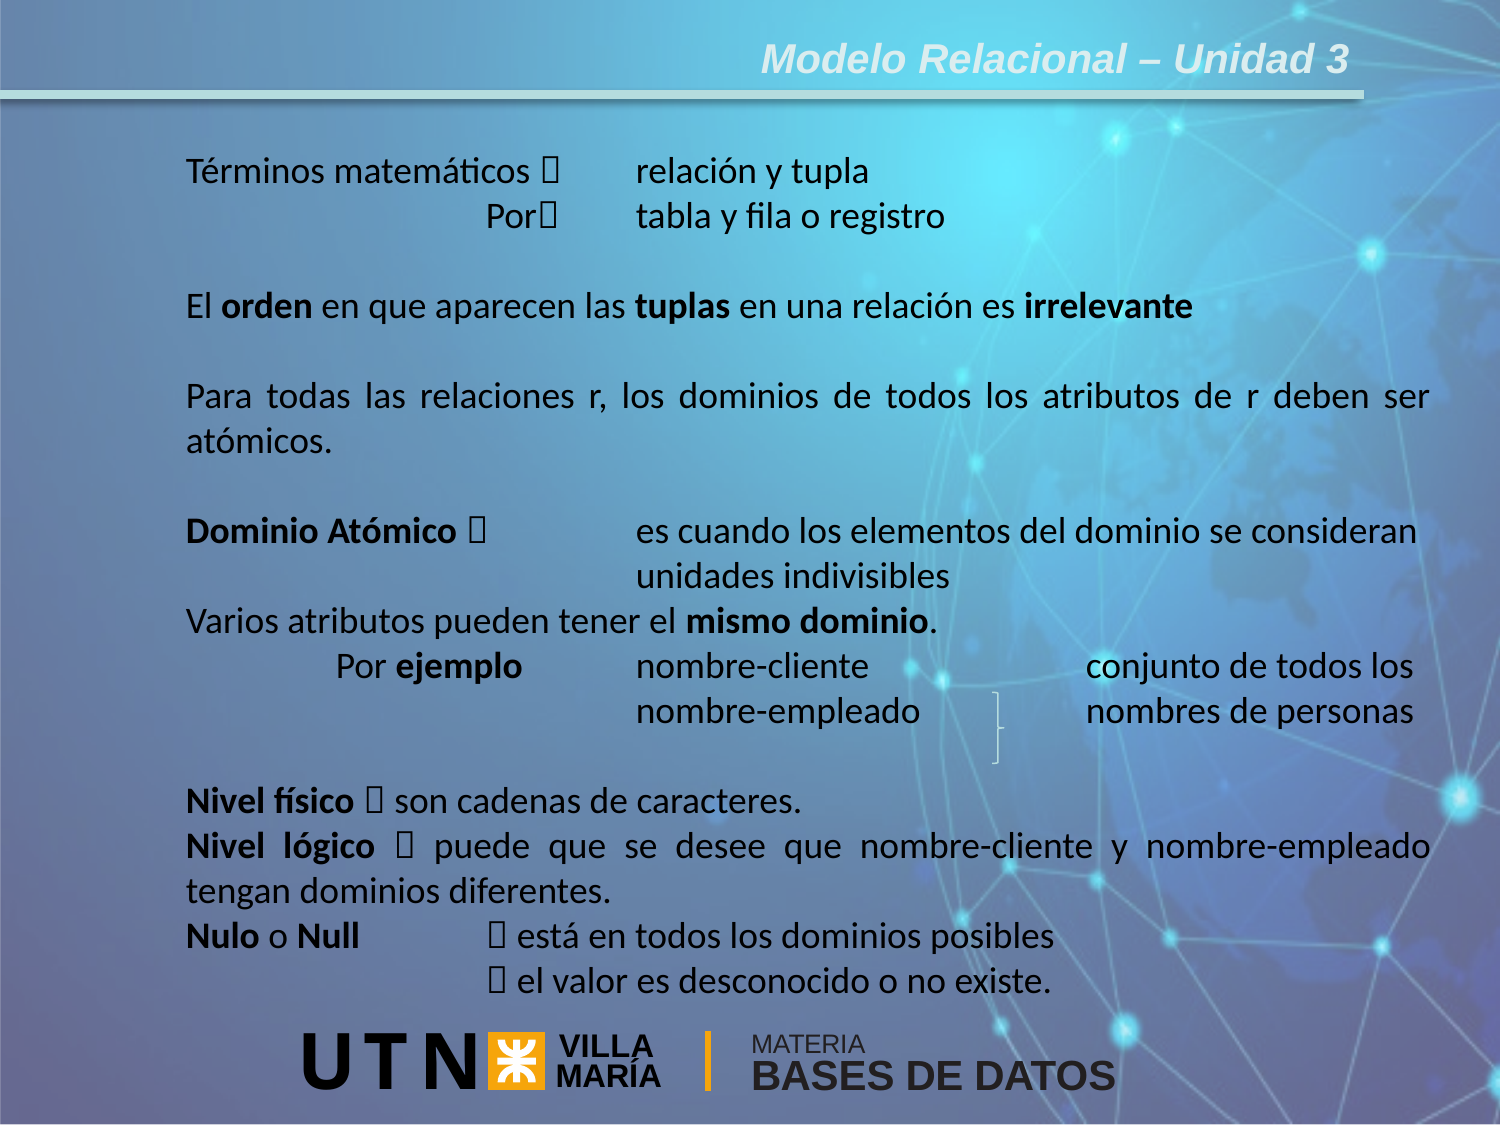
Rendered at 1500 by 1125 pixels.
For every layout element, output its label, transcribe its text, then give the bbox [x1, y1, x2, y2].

text_box [992, 691, 1005, 765]
text_box Modelo Relacional – Unidad 3 [395, 24, 1365, 90]
picture [0, 0, 1500, 1125]
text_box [300, 1027, 1117, 1095]
text_box Términos matemáticos  relación y tupla Por tabla y fila o registro El orden en que aparecen las tuplas en una relación es irrelevante Para todas las relaciones r, los dominios de todos los atributos de r deben ser atómicos. Dominio Atómico  es cuando los elementos del dominio se consideran unidades indivisibles Varios atributos pueden tener el mismo dominio. Por ejemplo nombre-cliente conjunto de todos los nombre-empleado nombres de personas Nivel físico  son cadenas de caracteres. Nivel lógico  puede que se desee que nombre-cliente y nombre-empleado tengan dominios diferentes. Nulo o Null  está en todos los dominios posibles  el valor es desconocido o no existe. [171, 138, 1447, 1009]
